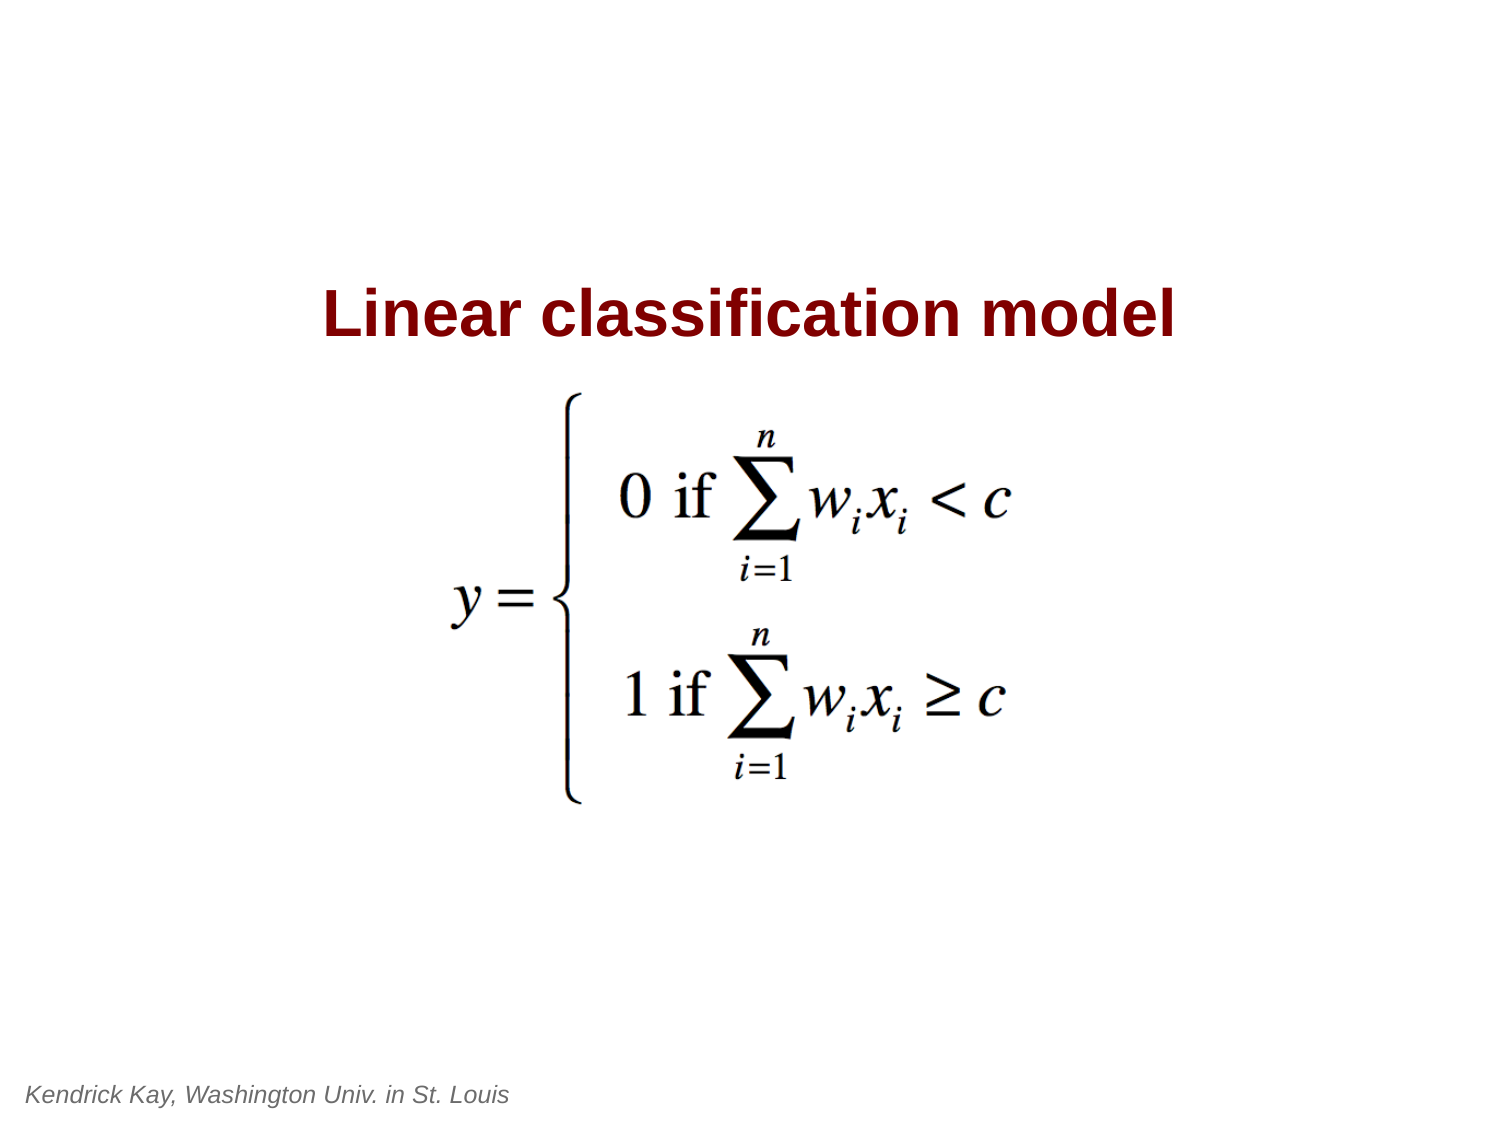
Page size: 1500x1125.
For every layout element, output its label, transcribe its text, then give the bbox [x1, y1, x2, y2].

text_box Linear classification model [0, 262, 1500, 358]
picture [430, 384, 1031, 813]
